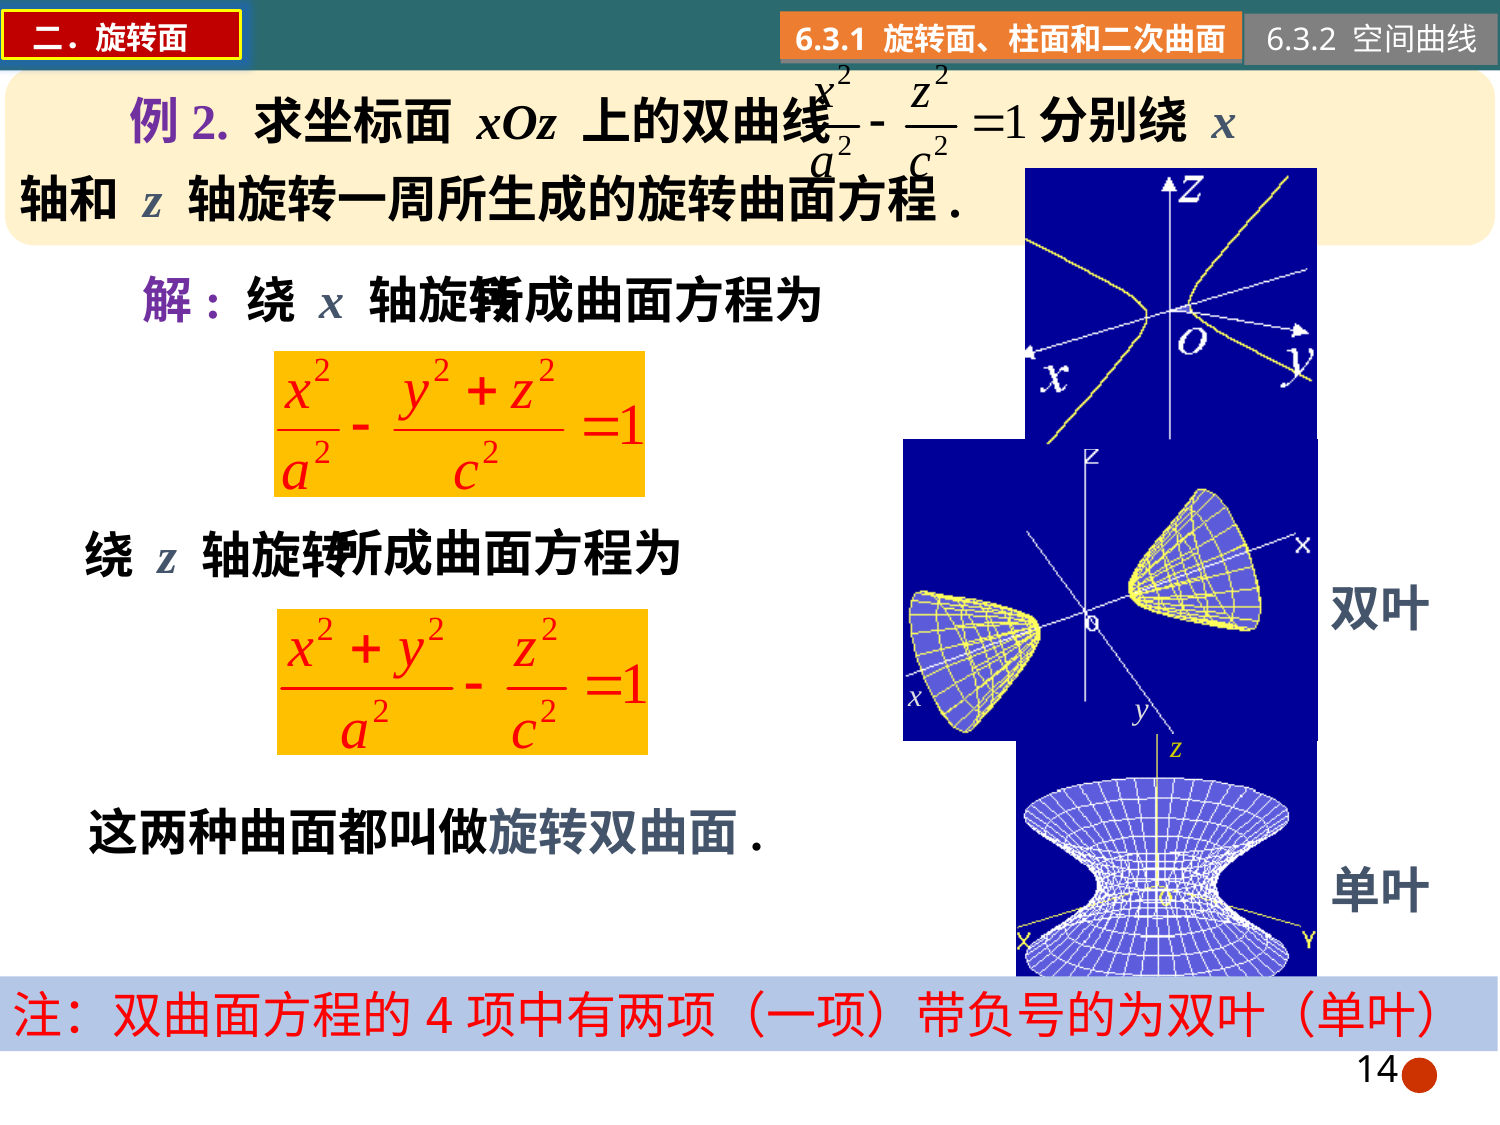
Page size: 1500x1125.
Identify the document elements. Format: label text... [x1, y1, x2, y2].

text_box 所成曲面方程为 [459, 261, 910, 336]
slide_number 14 [1340, 1052, 1481, 1113]
text_box 例2. 求坐标面 xOz 上的双曲线 [114, 82, 802, 159]
text_box [1243, 13, 1499, 66]
text_box 6.3.2 空间曲线 [1244, 12, 1500, 60]
text_box [12, 235, 1025, 246]
text_box [1030, 59, 1243, 64]
text_box 双叶 [1318, 569, 1481, 644]
text_box 注：双曲面方程的4项中有两项（一项）带负号的为双叶（单叶） [0, 976, 1498, 1052]
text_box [1025, 168, 1317, 449]
text_box 解: 绕 x 轴旋转 [127, 261, 459, 336]
text_box 所成曲面方程为 [319, 514, 797, 590]
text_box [903, 439, 1318, 741]
text_box 轴和 z 轴旋转一周所生成的旋转曲面方程. [1030, 159, 1365, 235]
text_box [1016, 734, 1317, 1004]
text_box 二．旋转面 [2, 10, 241, 59]
text_box 轴和 z 轴旋转一周所生成的旋转曲面方程. [5, 159, 1025, 235]
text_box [273, 350, 645, 497]
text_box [802, 57, 1030, 185]
text_box 分别绕 x [1030, 81, 1287, 157]
text_box [4, 71, 802, 217]
text_box [251, 0, 1500, 71]
text_box [779, 11, 802, 64]
text_box 单叶 [1317, 850, 1481, 926]
text_box 这两种曲面都叫做旋转双曲面. [73, 793, 924, 868]
text_box [1030, 71, 1496, 246]
text_box 6.3.1 旋转面、柱面和二次曲面 [780, 11, 1243, 59]
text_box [277, 609, 649, 756]
text_box [1401, 1057, 1438, 1094]
text_box 绕 z 轴旋转 [69, 515, 432, 591]
